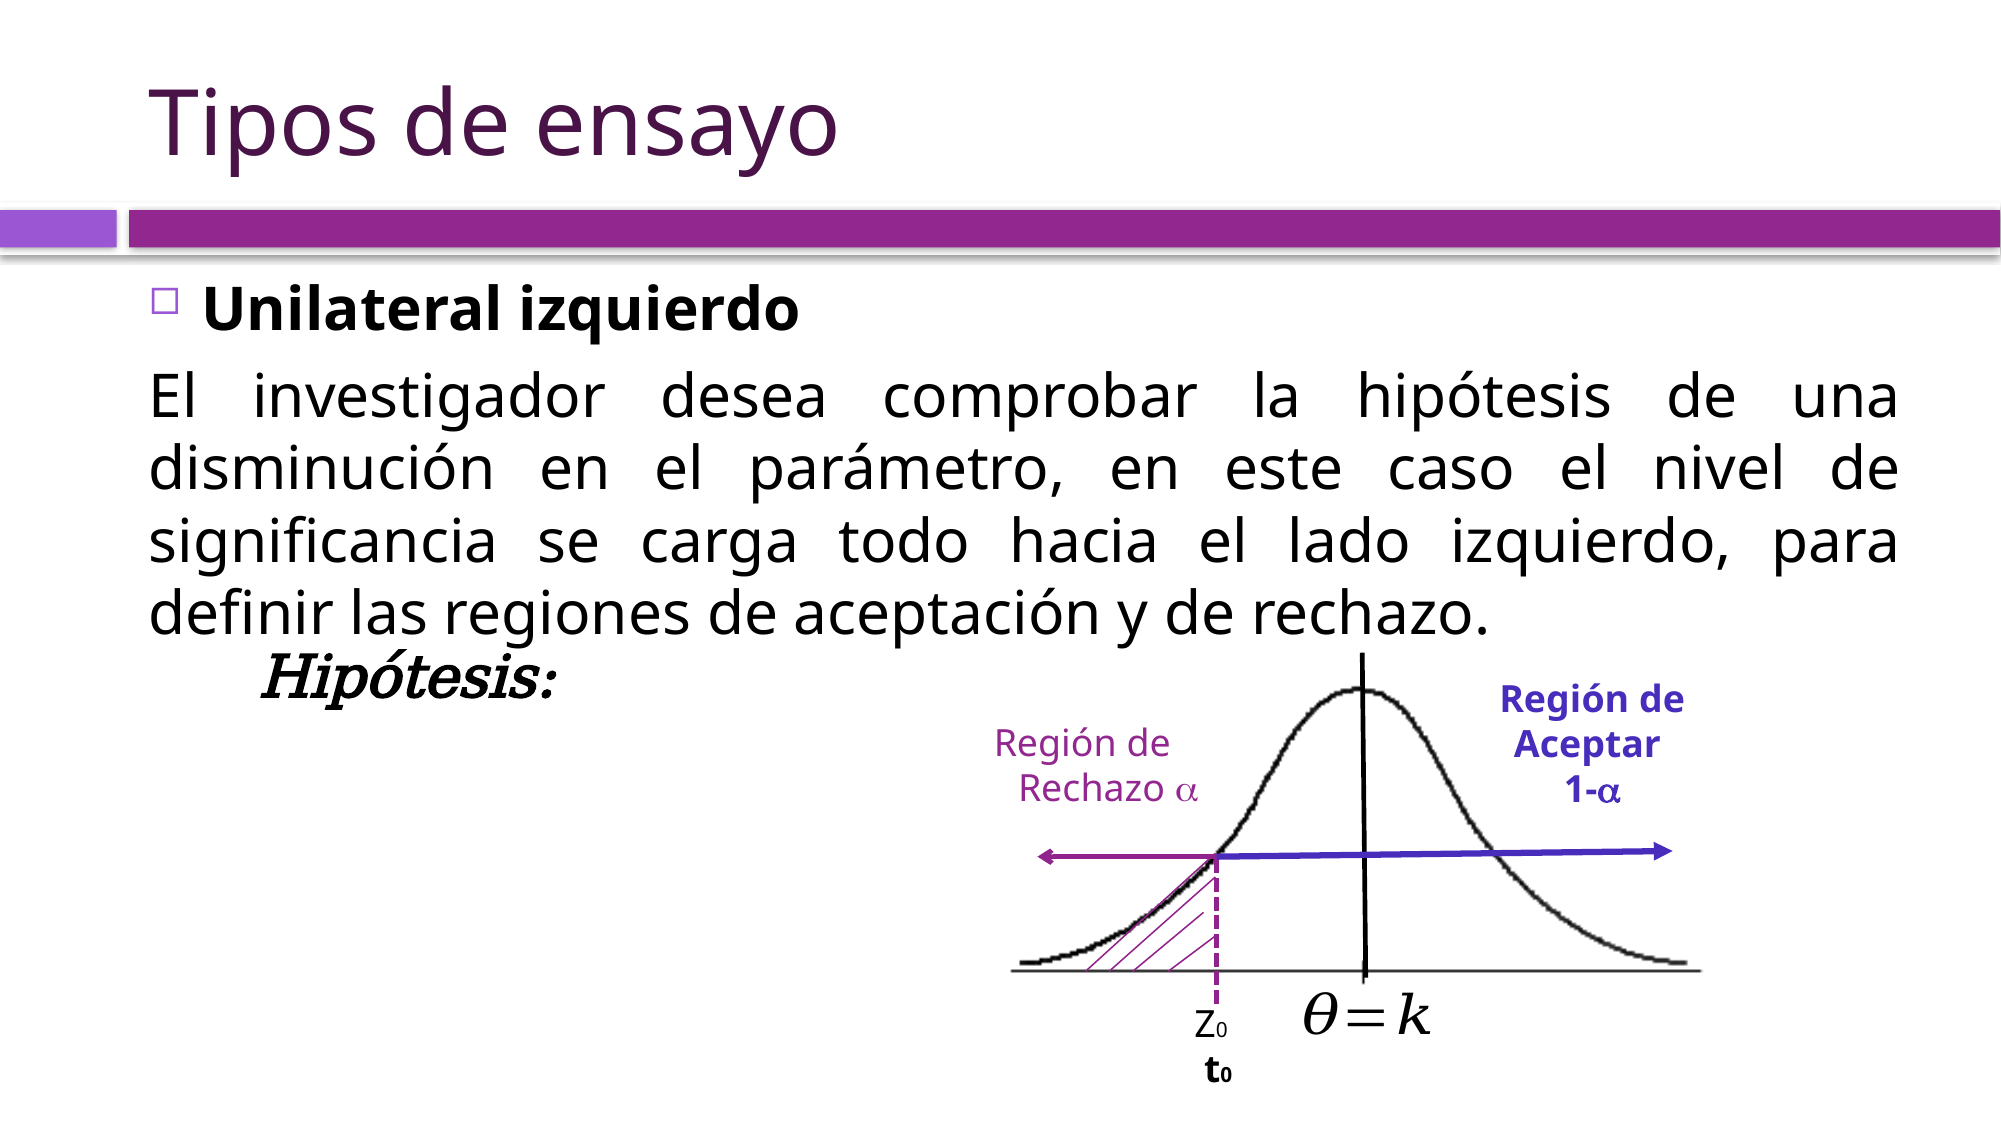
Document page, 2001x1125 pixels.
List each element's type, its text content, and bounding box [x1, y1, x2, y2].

list Unilateral izquierdo El investigador desea comprobar la hipótesis de una disminución en el parámetro, en este caso el nivel de significancia se carga todo hacia el lado izquierdo, para definir las regiones de aceptación y de rechazo. [133, 262, 1918, 1000]
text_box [1216, 850, 1673, 857]
title Tipos de ensayo [133, 37, 1918, 200]
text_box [978, 652, 1748, 1125]
